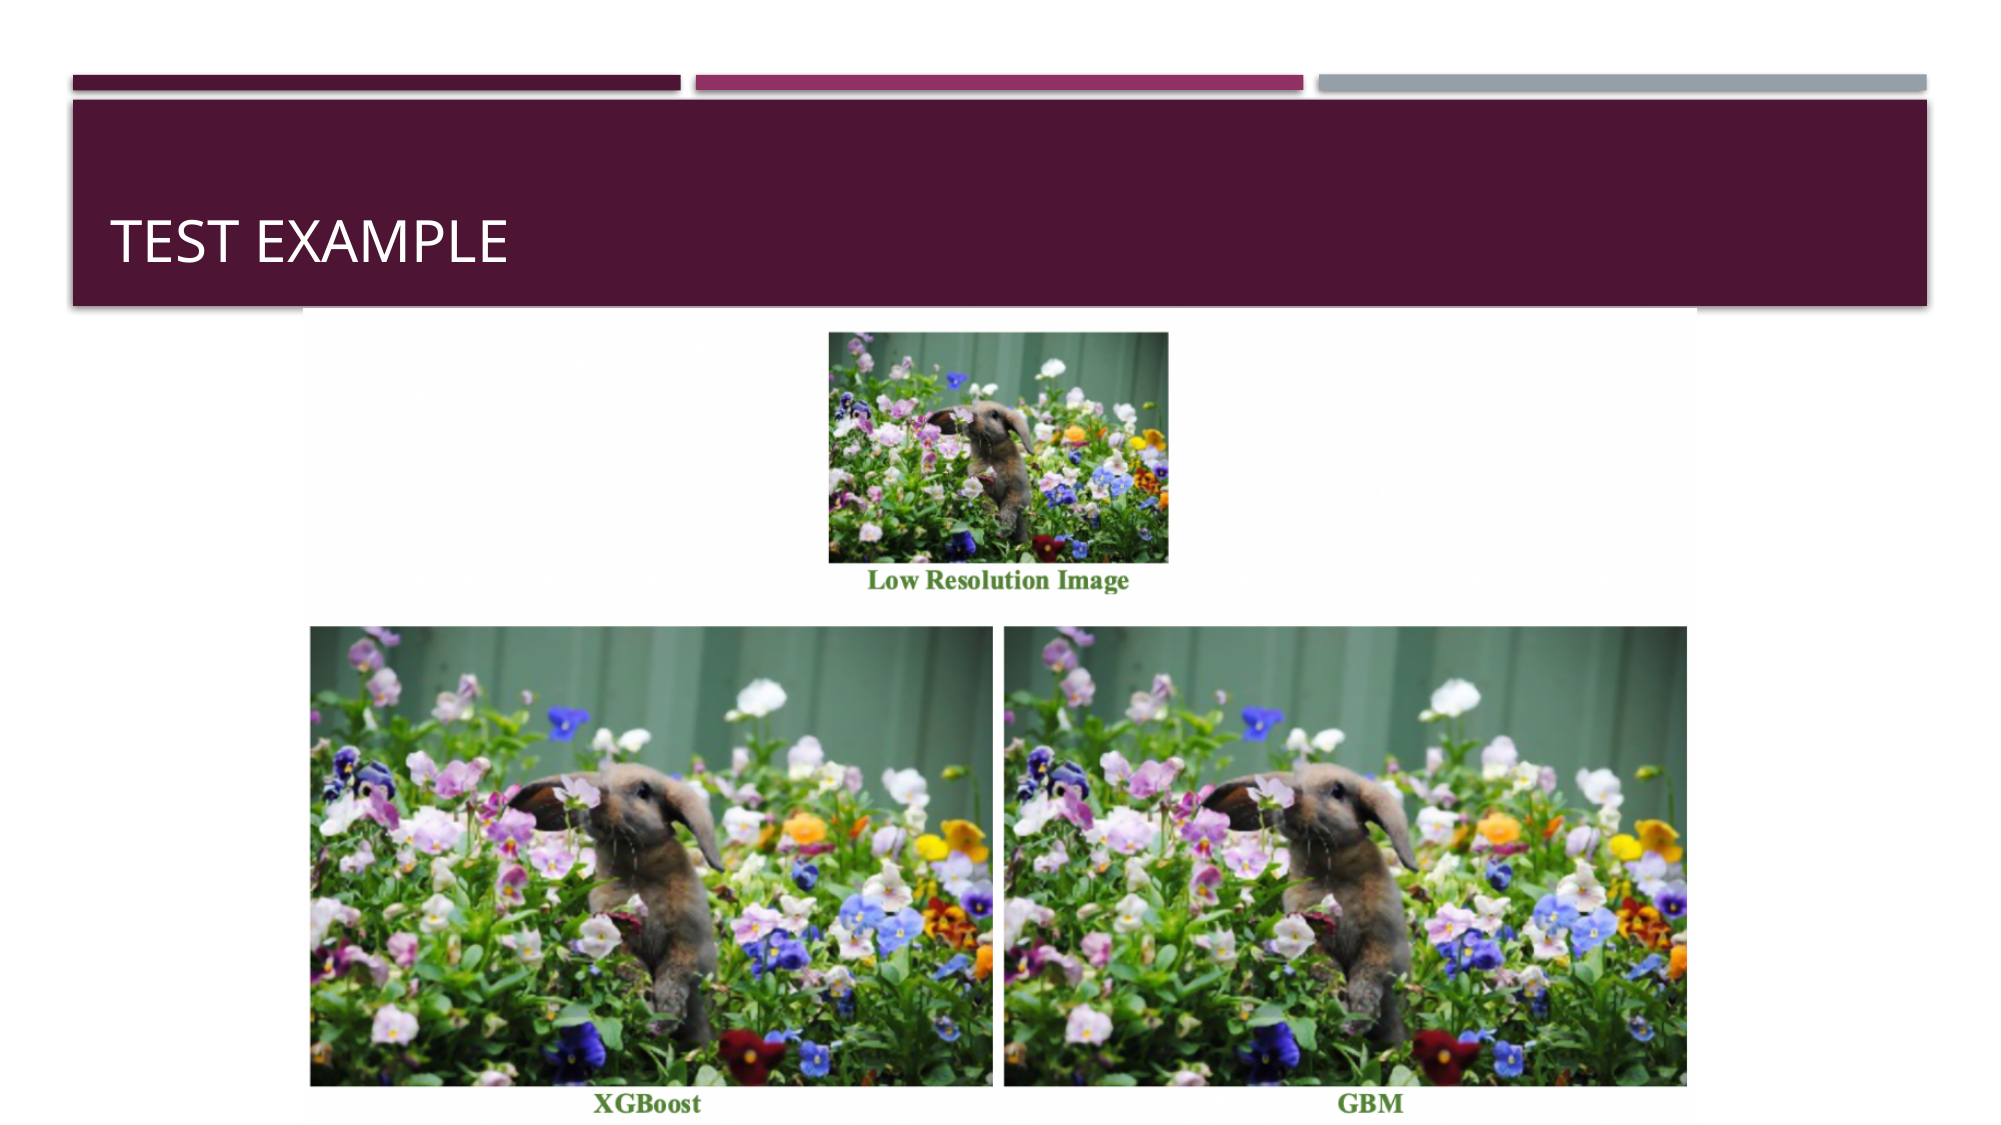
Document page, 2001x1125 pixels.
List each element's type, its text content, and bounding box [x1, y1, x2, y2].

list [302, 307, 1698, 1125]
title Test example [95, 119, 1905, 282]
